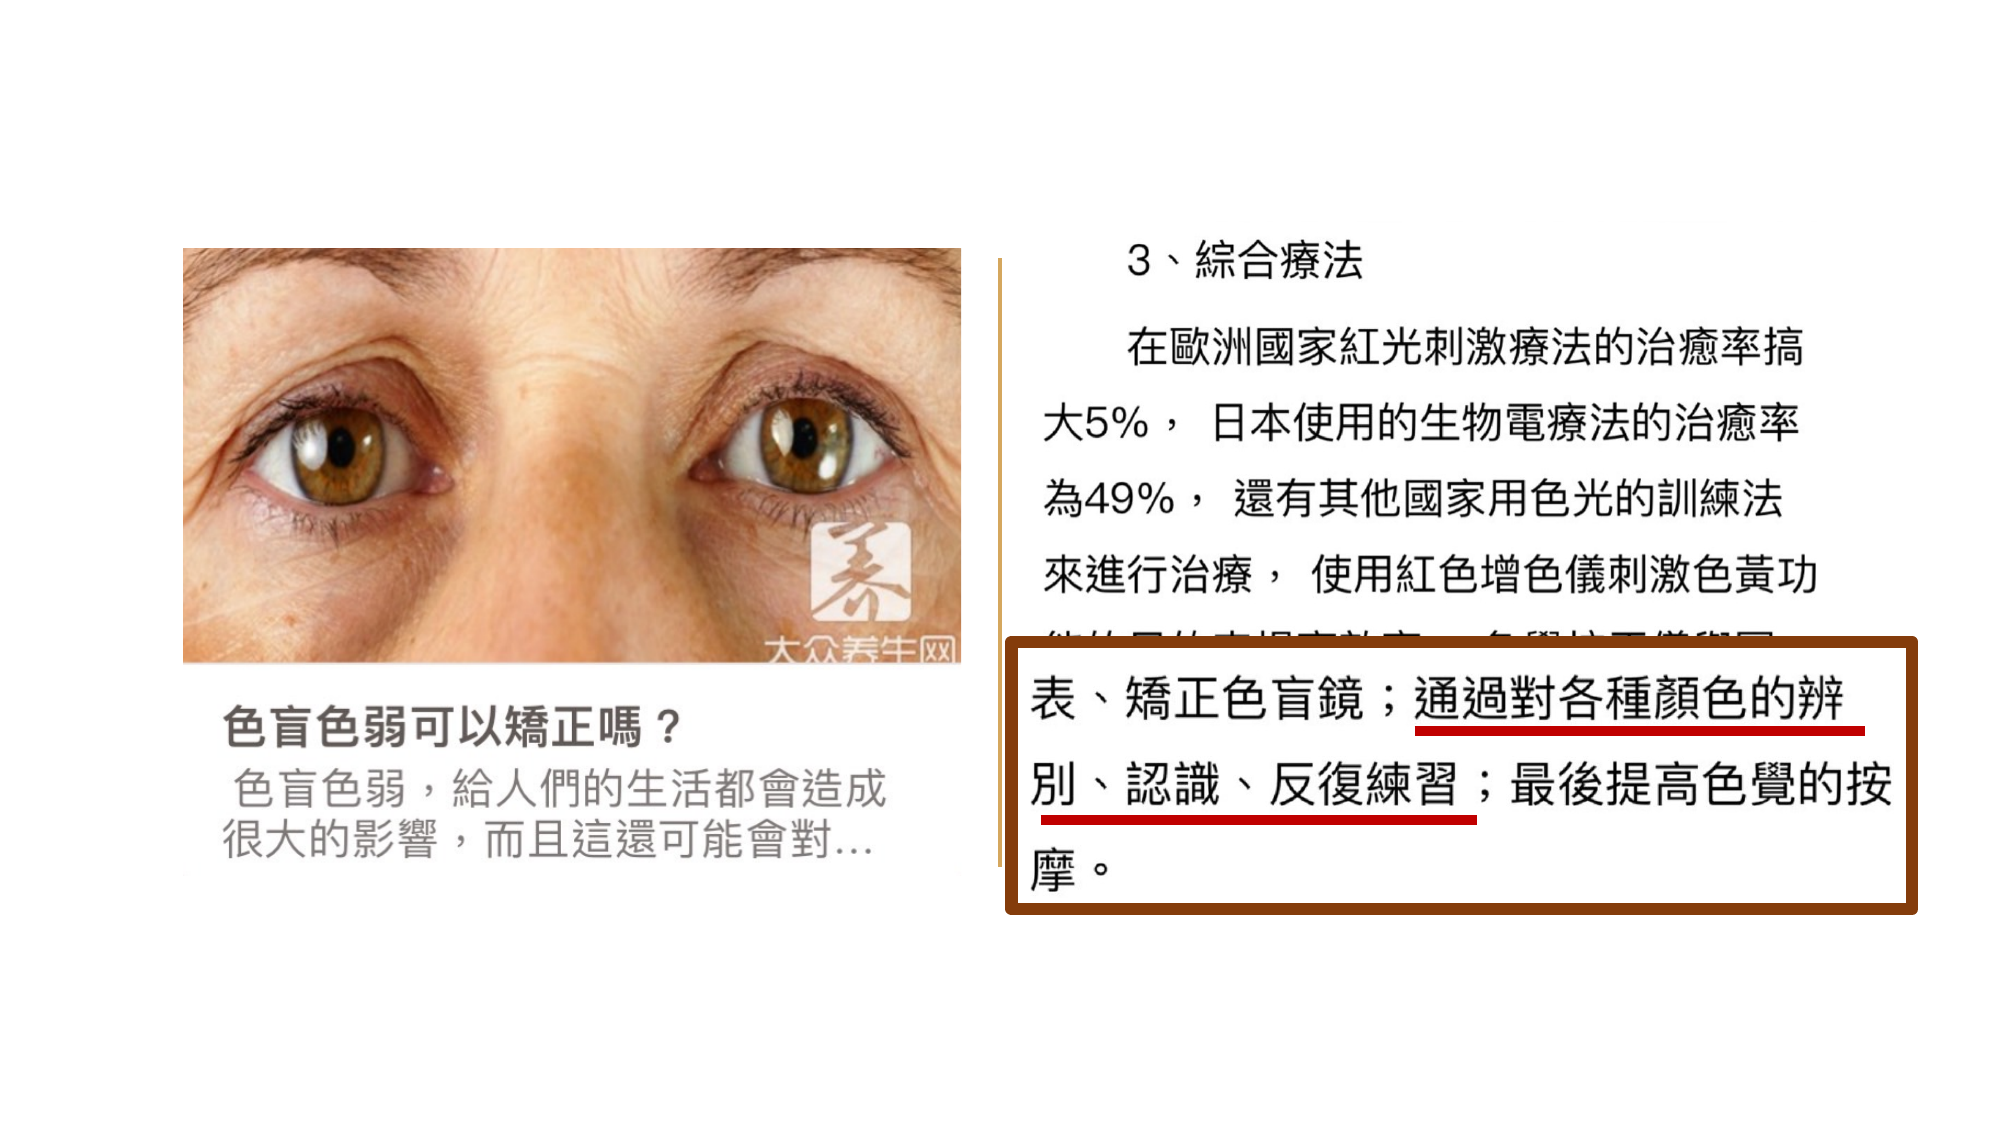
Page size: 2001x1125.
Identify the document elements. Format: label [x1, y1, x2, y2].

picture [1017, 221, 1906, 903]
picture [182, 248, 962, 876]
